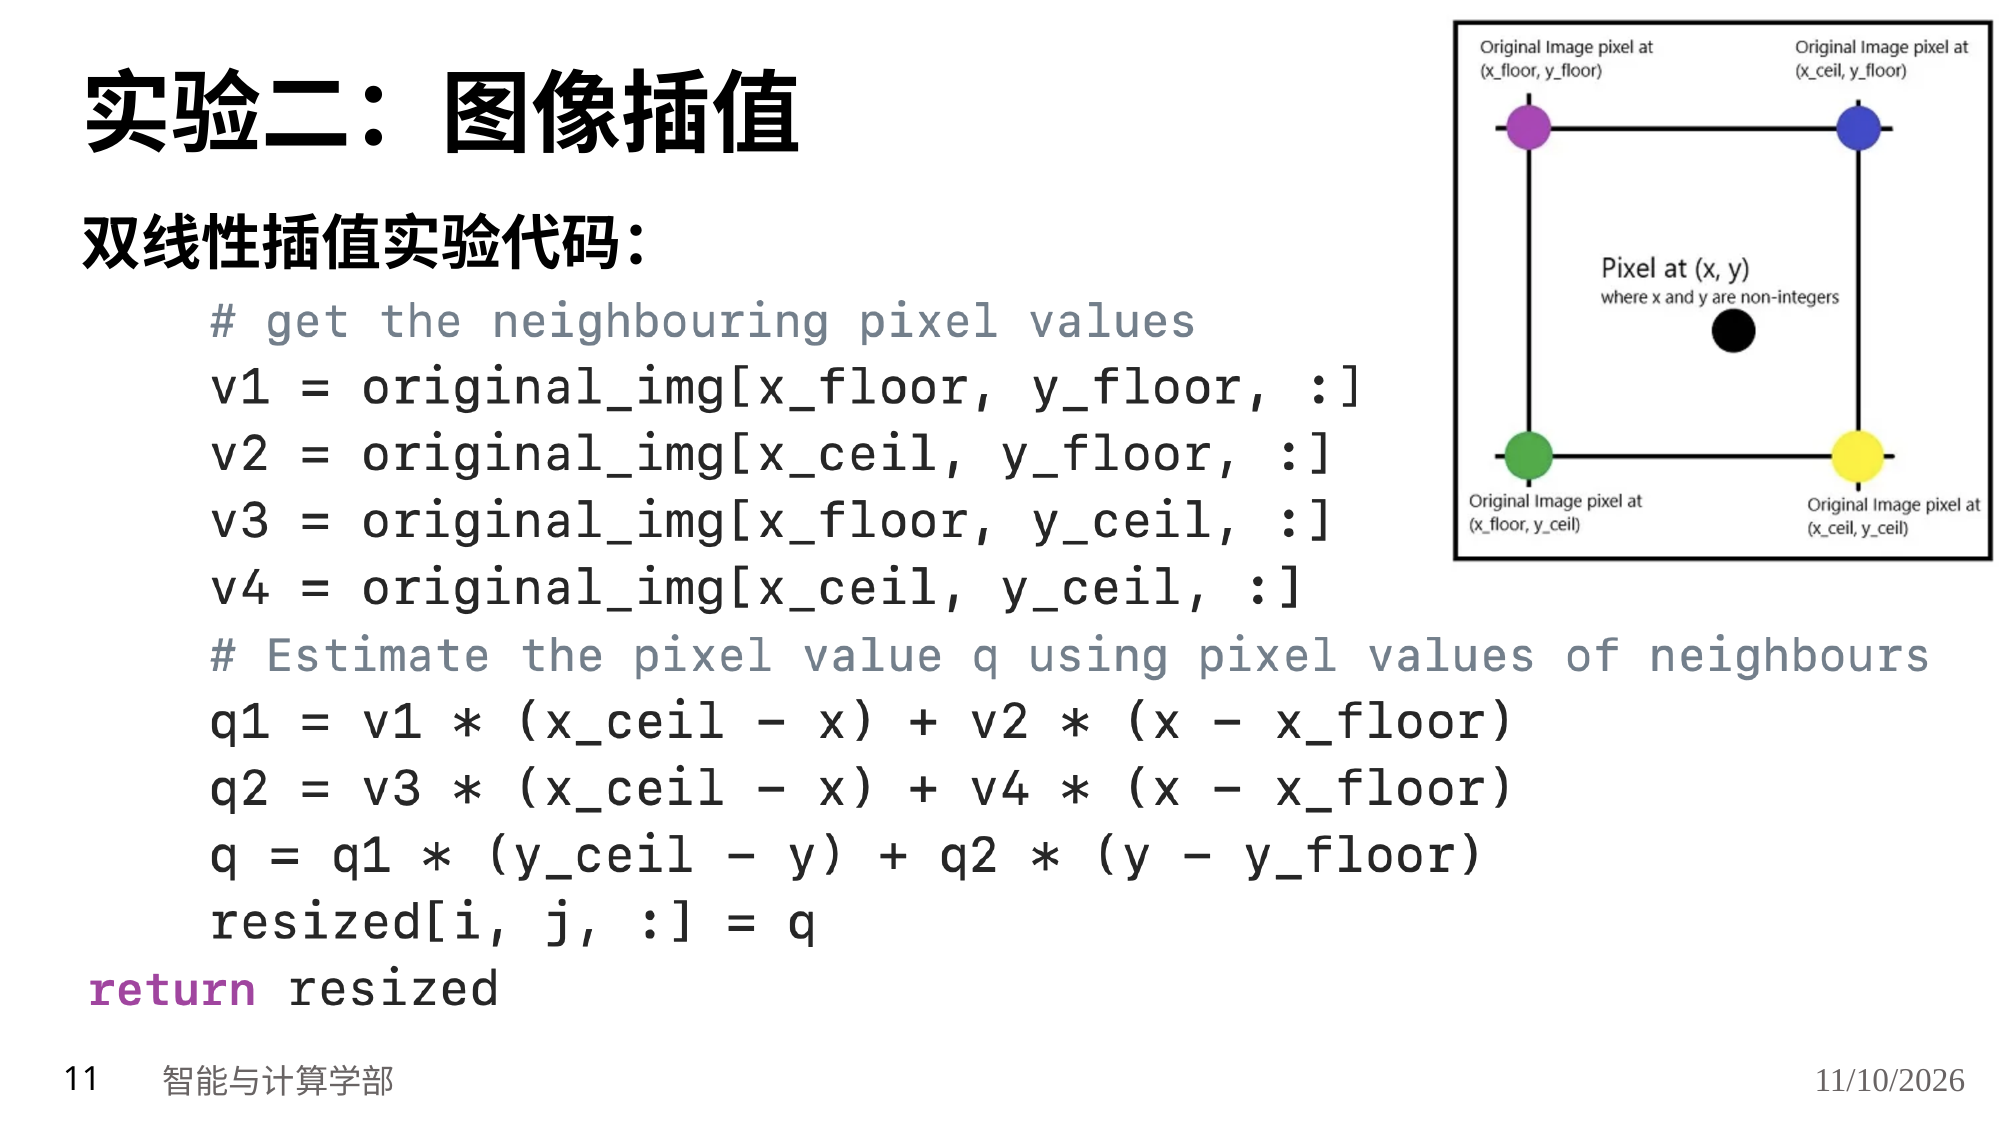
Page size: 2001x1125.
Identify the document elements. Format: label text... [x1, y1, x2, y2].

slide_number 11 [31, 1042, 132, 1118]
title 实验二：图像插值 [66, 9, 823, 179]
footer 智能与计算学部 [147, 1042, 1015, 1118]
list 双线性插值实验代码： [66, 179, 718, 295]
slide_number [1438, 1039, 1981, 1118]
picture [81, 2, 2000, 1012]
